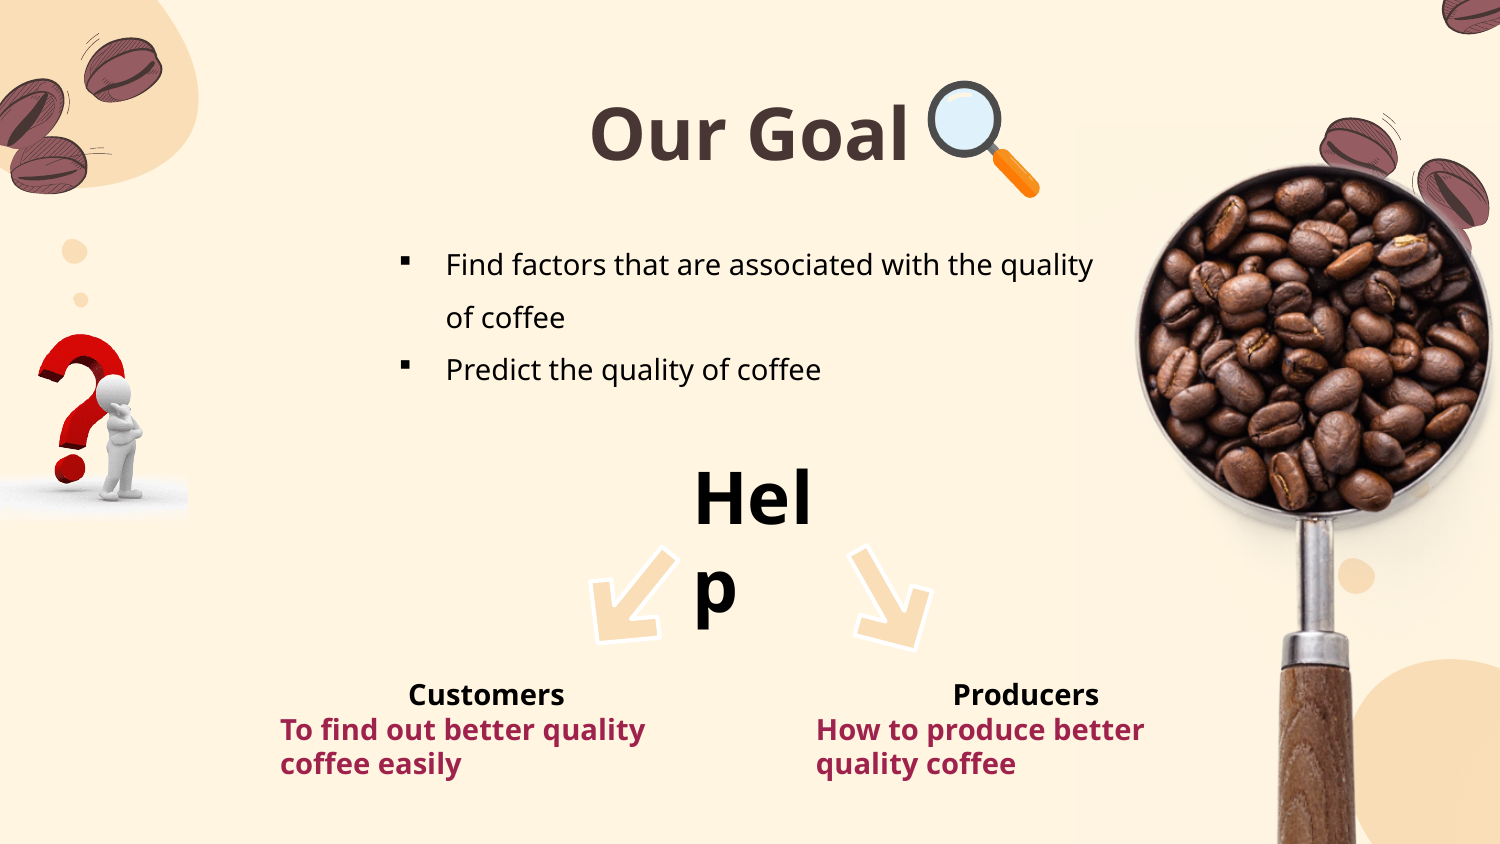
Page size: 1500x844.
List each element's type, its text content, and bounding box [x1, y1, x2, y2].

text_box Find factors that are associated with the quality of coffee Predict the quality of coffee [383, 221, 955, 394]
text_box [846, 543, 935, 653]
text_box [588, 544, 681, 646]
picture [888, 40, 1500, 844]
text_box Help [677, 444, 839, 635]
title Our Goal [422, 44, 884, 219]
picture [0, 323, 189, 521]
text_box Customers To find out better quality coffee easily [265, 668, 716, 788]
text_box Producers How to produce better quality coffee [801, 668, 1077, 788]
